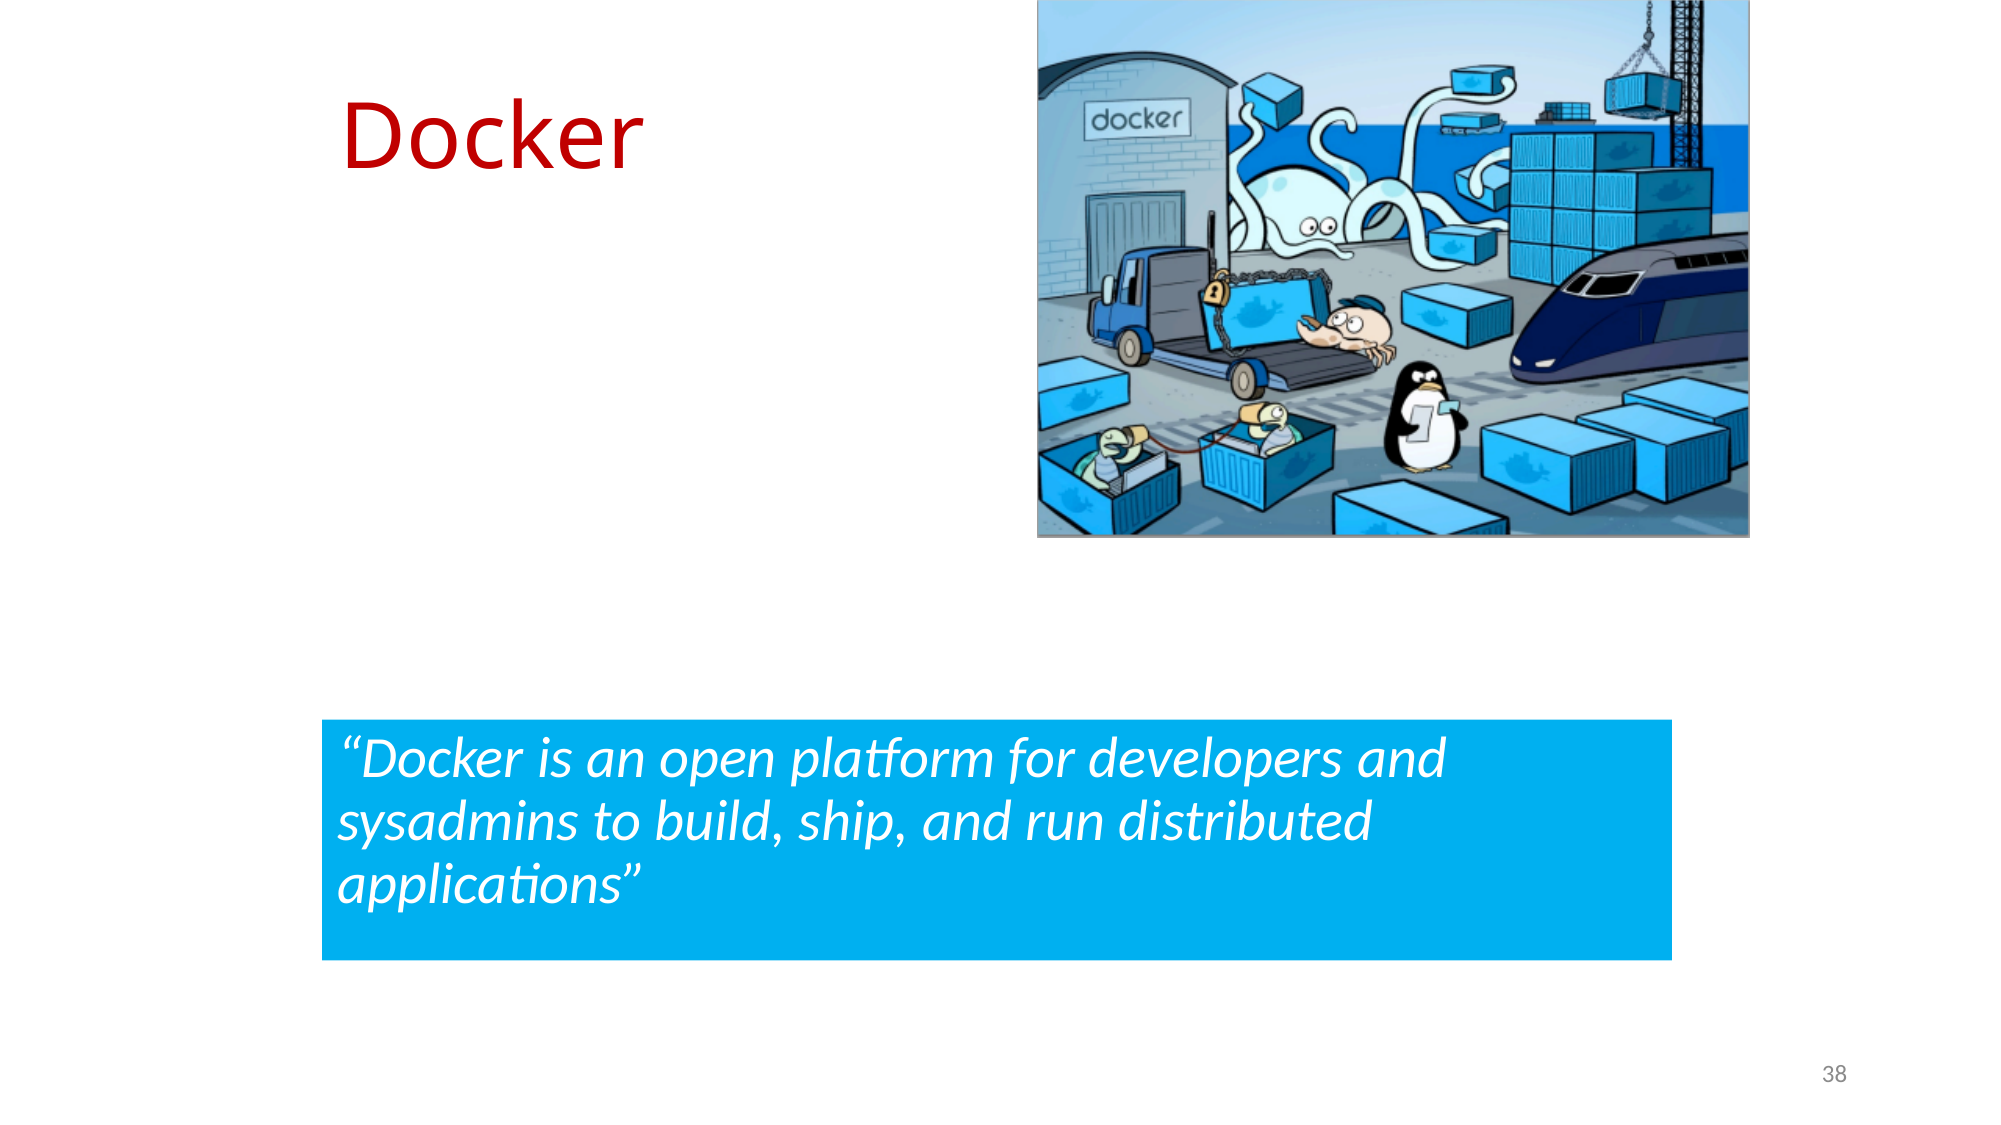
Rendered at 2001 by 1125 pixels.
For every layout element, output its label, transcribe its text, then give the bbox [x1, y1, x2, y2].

title Docker [324, 45, 717, 233]
slide_number 38 [1412, 1042, 1863, 1103]
list “Docker is an open platform for developers and sysadmins to build, ship, and run distributed applications” [322, 719, 1672, 961]
picture [1037, 0, 1750, 538]
